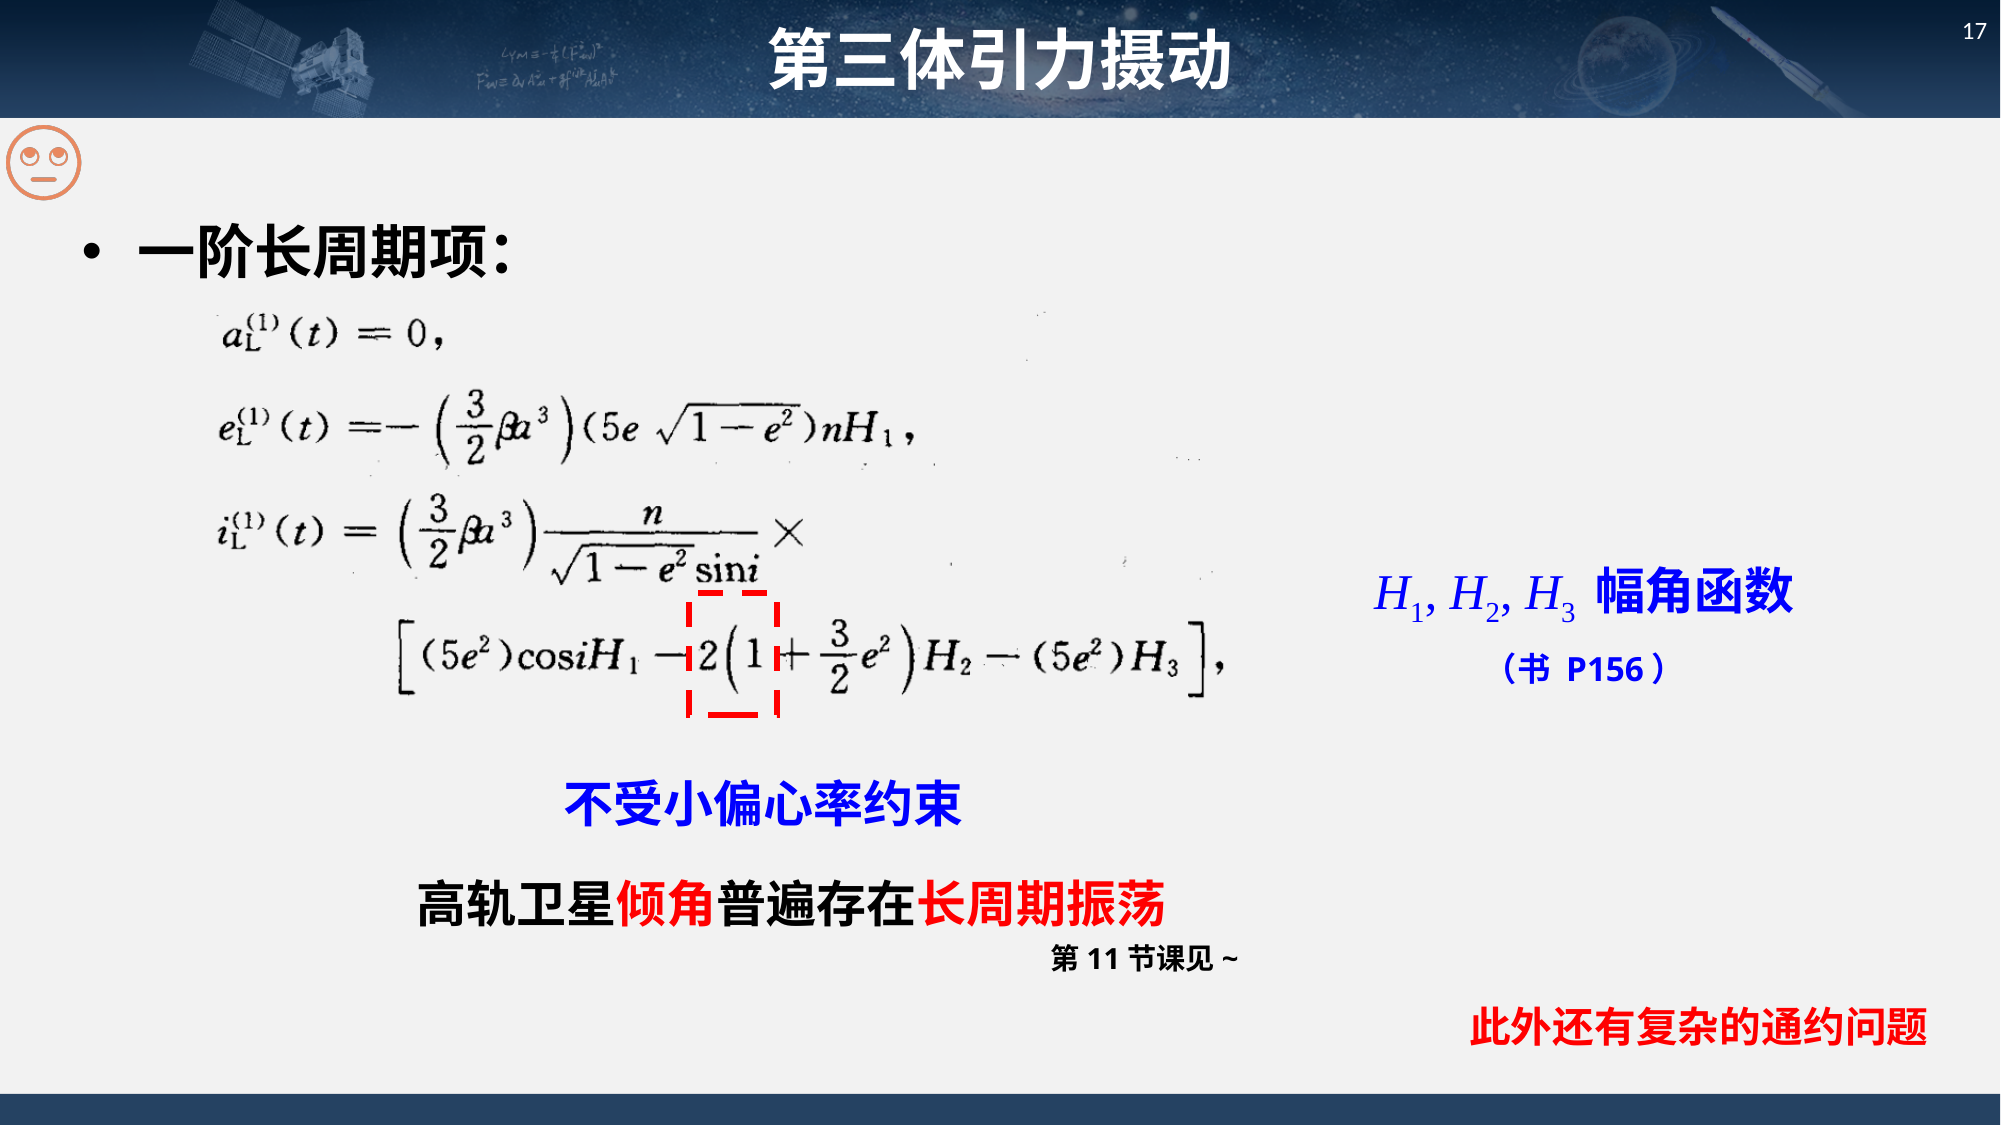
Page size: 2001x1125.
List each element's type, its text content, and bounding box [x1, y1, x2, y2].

text_box 不受小偏心率约束 [457, 734, 1070, 835]
text_box 第三体引力摄动 [0, 0, 2000, 117]
picture [205, 299, 1237, 709]
text_box 第11节课见~ [1026, 933, 1263, 983]
picture [0, 0, 2001, 210]
text_box [688, 709, 777, 716]
text_box 一阶长周期项： [66, 172, 1933, 398]
text_box H1, H2, H3 幅角函数 （书 P156） [1342, 518, 1827, 696]
text_box 此外还有复杂的通约问题 [1412, 968, 1985, 1059]
text_box 高轨卫星倾角普遍存在长周期振荡 [369, 835, 1214, 941]
